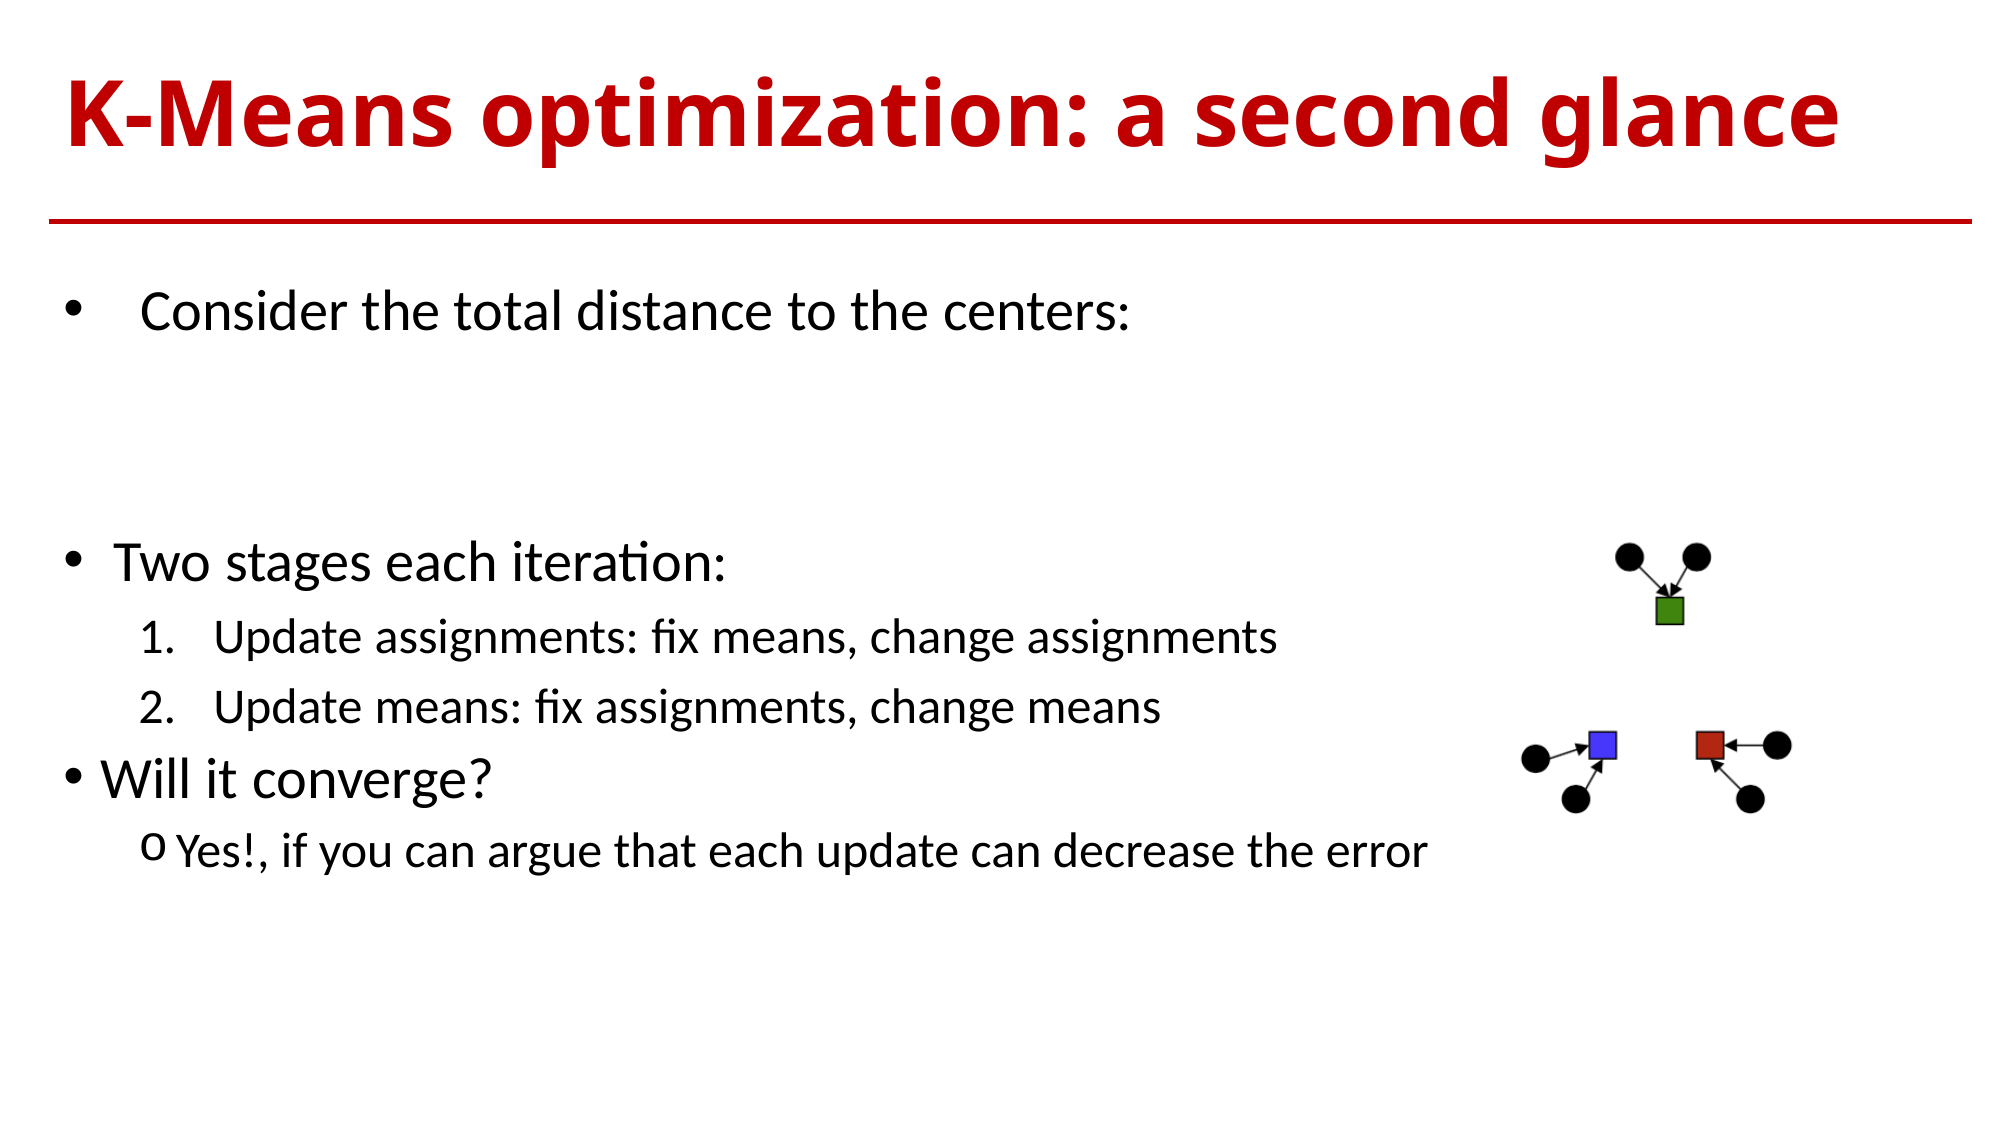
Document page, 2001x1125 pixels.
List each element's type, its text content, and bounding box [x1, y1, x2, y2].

picture [1471, 486, 1916, 861]
title K-Means optimization: a second glance [48, 41, 1972, 192]
